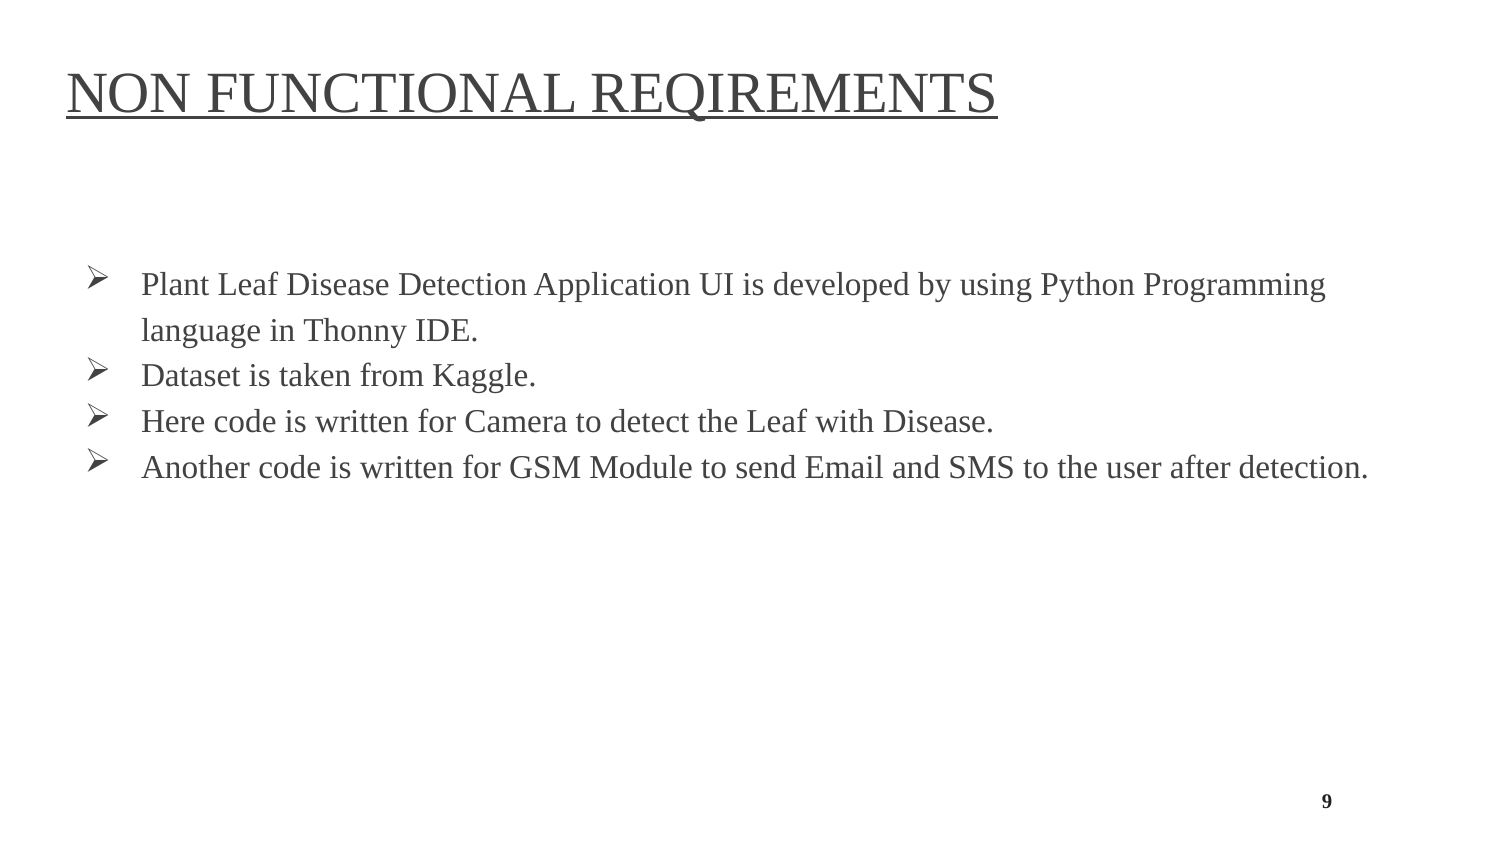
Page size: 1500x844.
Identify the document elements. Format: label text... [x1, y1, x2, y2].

slide_number 9 [1257, 768, 1348, 833]
title NON FUNCTIONAL REQIREMENTS [51, 27, 1412, 209]
list Plant Leaf Disease Detection Application UI is developed by using Python Programming language in Thonny IDE. Dataset is taken from Kaggle. Here code is written for Camera to detect the Leaf with Disease. Another code is written for GSM Module to send Email and SMS to the user after detection. [51, 240, 1449, 750]
